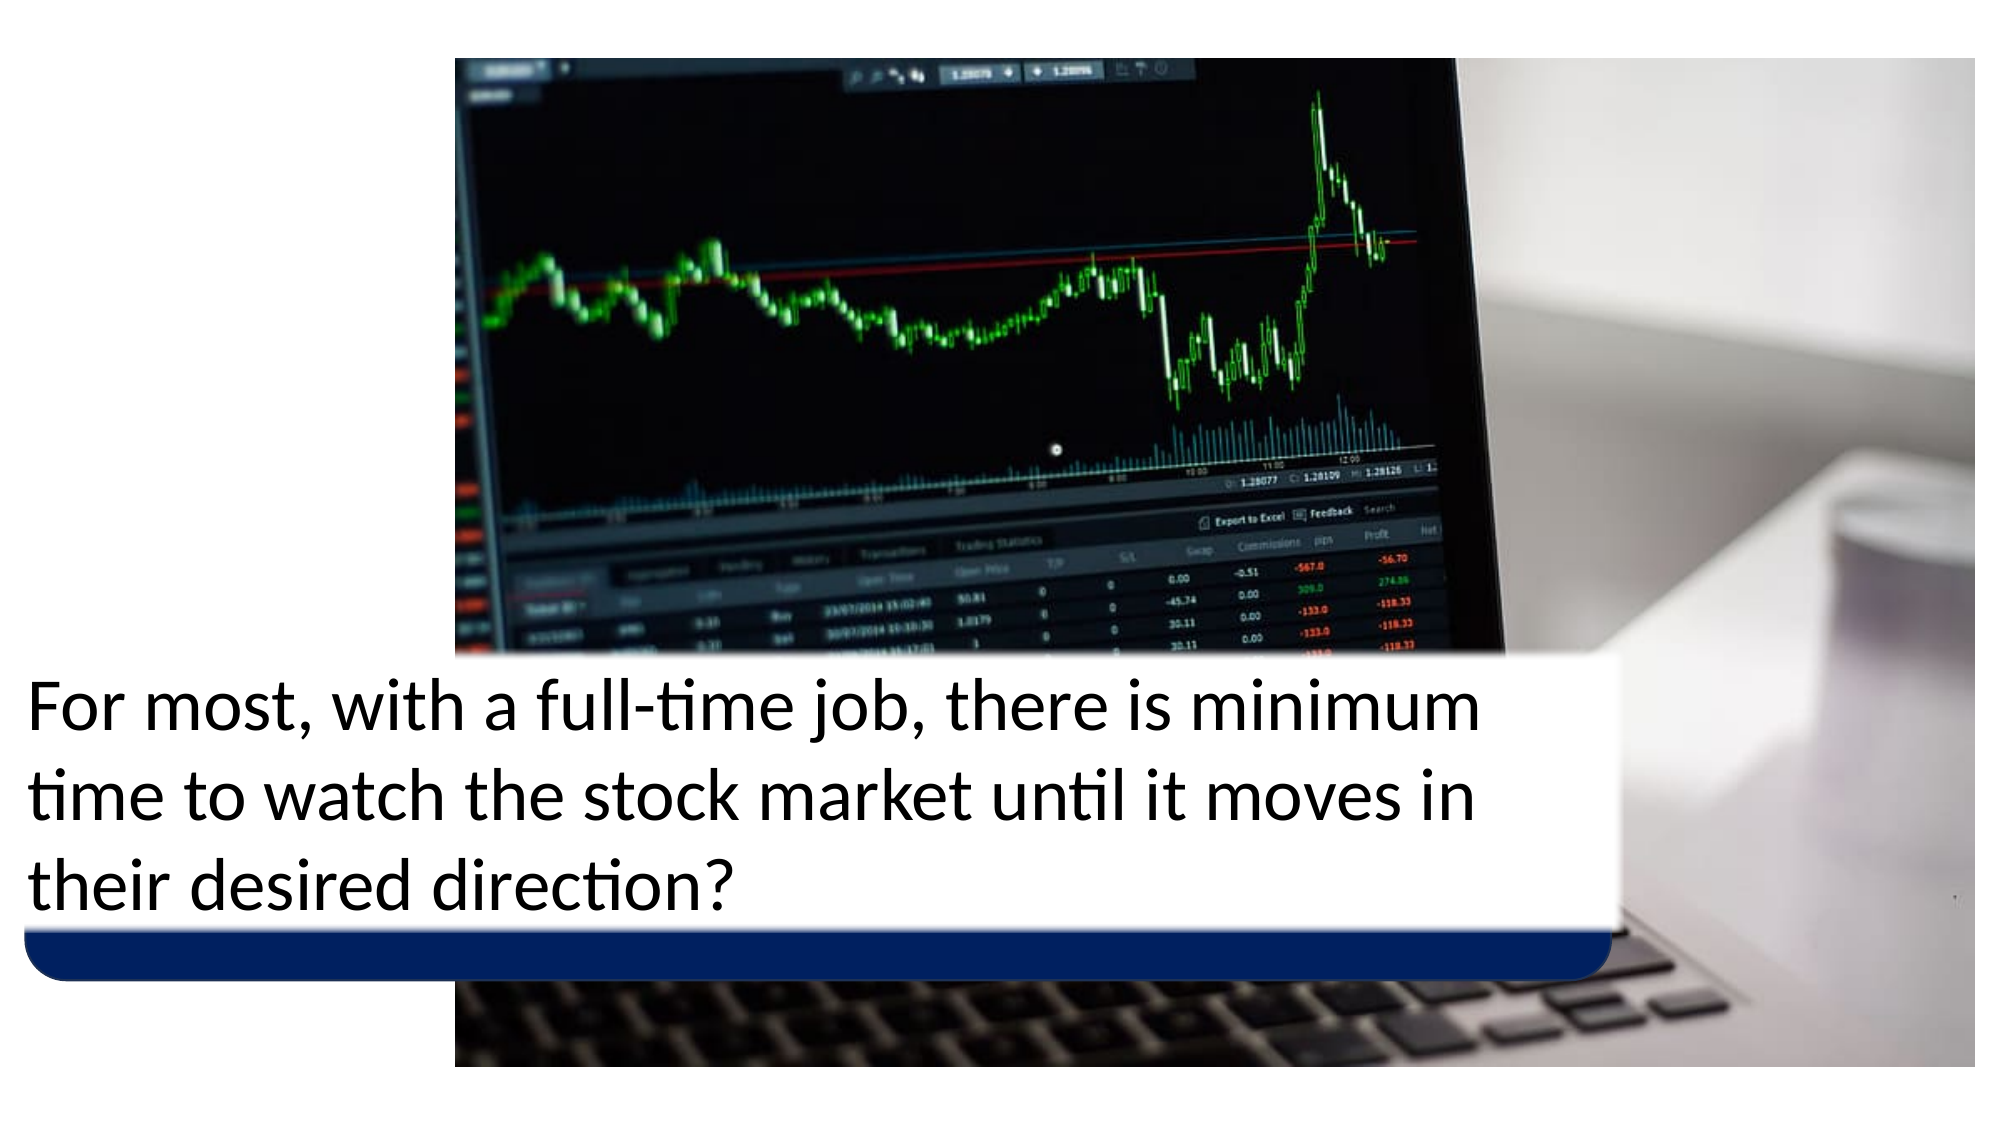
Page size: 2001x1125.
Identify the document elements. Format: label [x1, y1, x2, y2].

picture [455, 58, 1975, 1067]
text_box [12, 648, 1624, 981]
